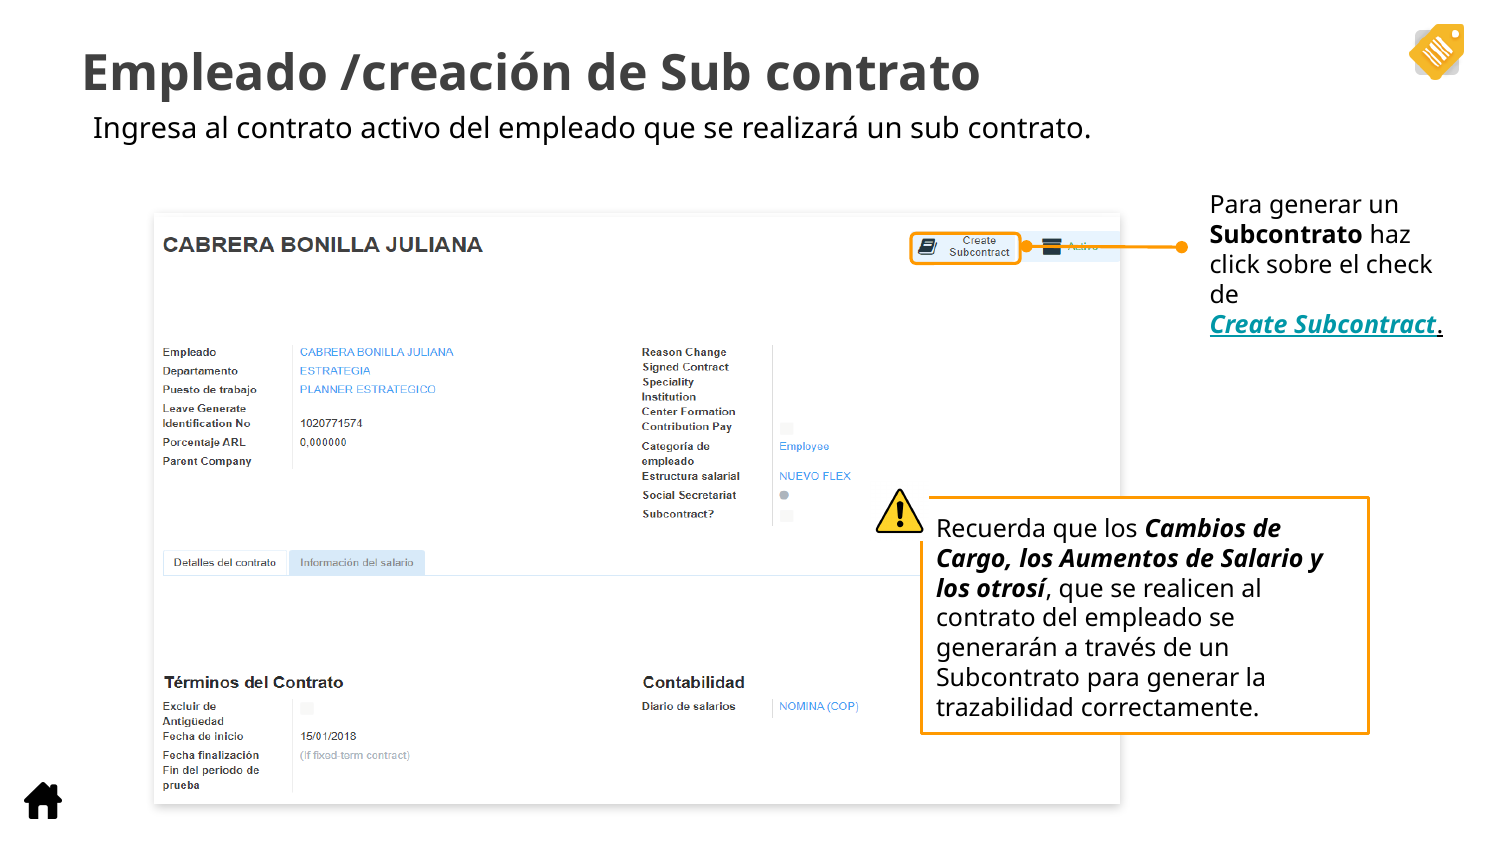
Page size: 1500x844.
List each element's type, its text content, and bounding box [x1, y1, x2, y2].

text_box Ingresa al contrato activo del empleado que se realizará un sub contrato. [78, 94, 1422, 174]
picture [141, 213, 1121, 804]
text_box Empleado /creación de Sub contrato [66, 25, 1329, 122]
text_box Para generar un Subcontrato haz click sobre el check de Create Subcontract. [1194, 173, 1481, 312]
picture [1409, 24, 1464, 80]
text_box Recuerda que los Cambios de Cargo, los Aumentos de Salario y los otrosí, que se realicen al contrato del empleado se generarán a través de un Subcontrato para generar la trazabilidad correctamente. [1126, 497, 1369, 734]
picture [24, 782, 62, 820]
